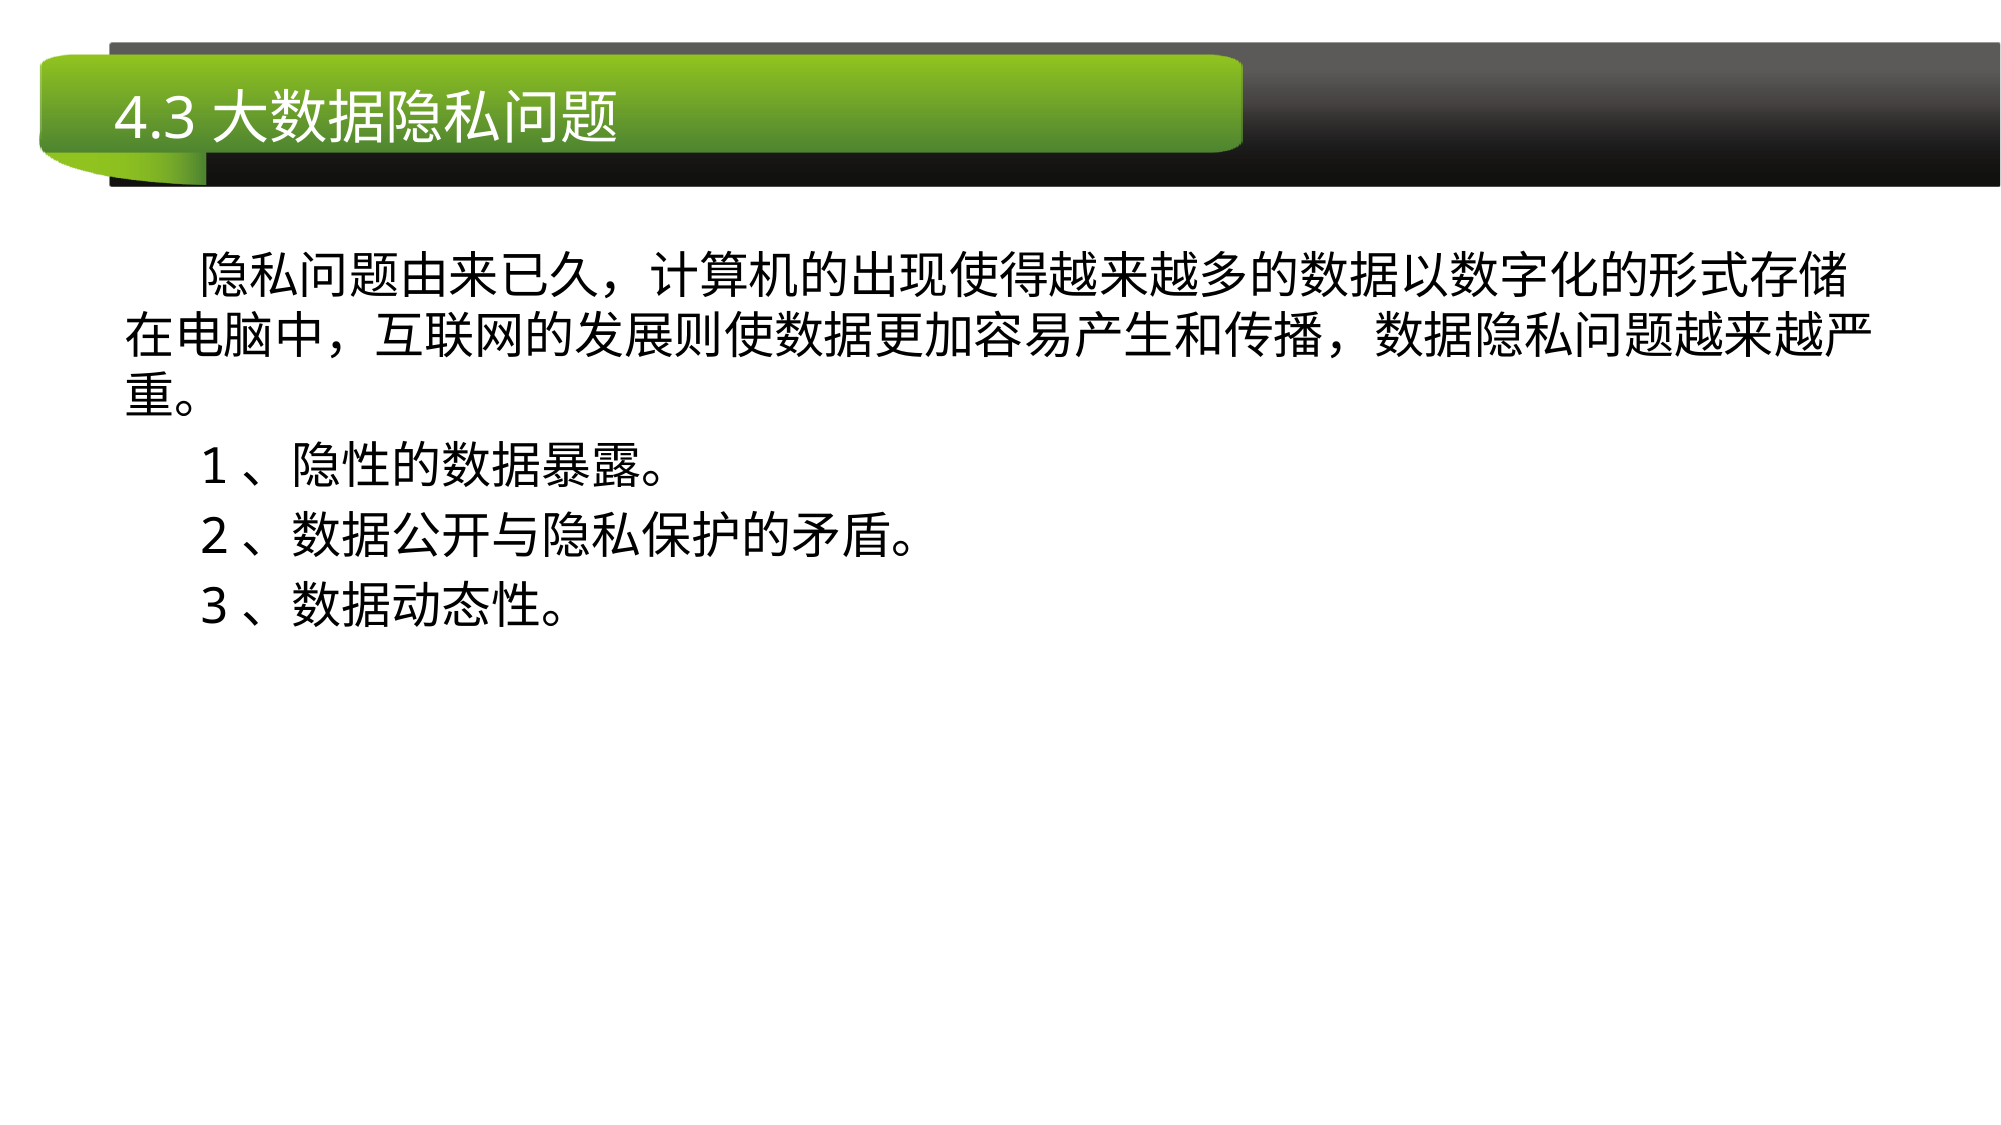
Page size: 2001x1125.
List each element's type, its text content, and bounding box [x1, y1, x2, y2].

picture [109, 42, 2001, 187]
list 隐私问题由来已久，计算机的出现使得越来越多的数据以数字化的形式存储在电脑中，互联网的发展则使数据更加容易产生和传播，数据隐私问题越来越严重。 1、隐性的数据暴露。 2、数据公开与隐私保护的矛盾。 3、数据动态性。 [109, 235, 1891, 1008]
title 4.3大数据隐私问题 [99, 45, 1112, 185]
picture [39, 54, 99, 185]
